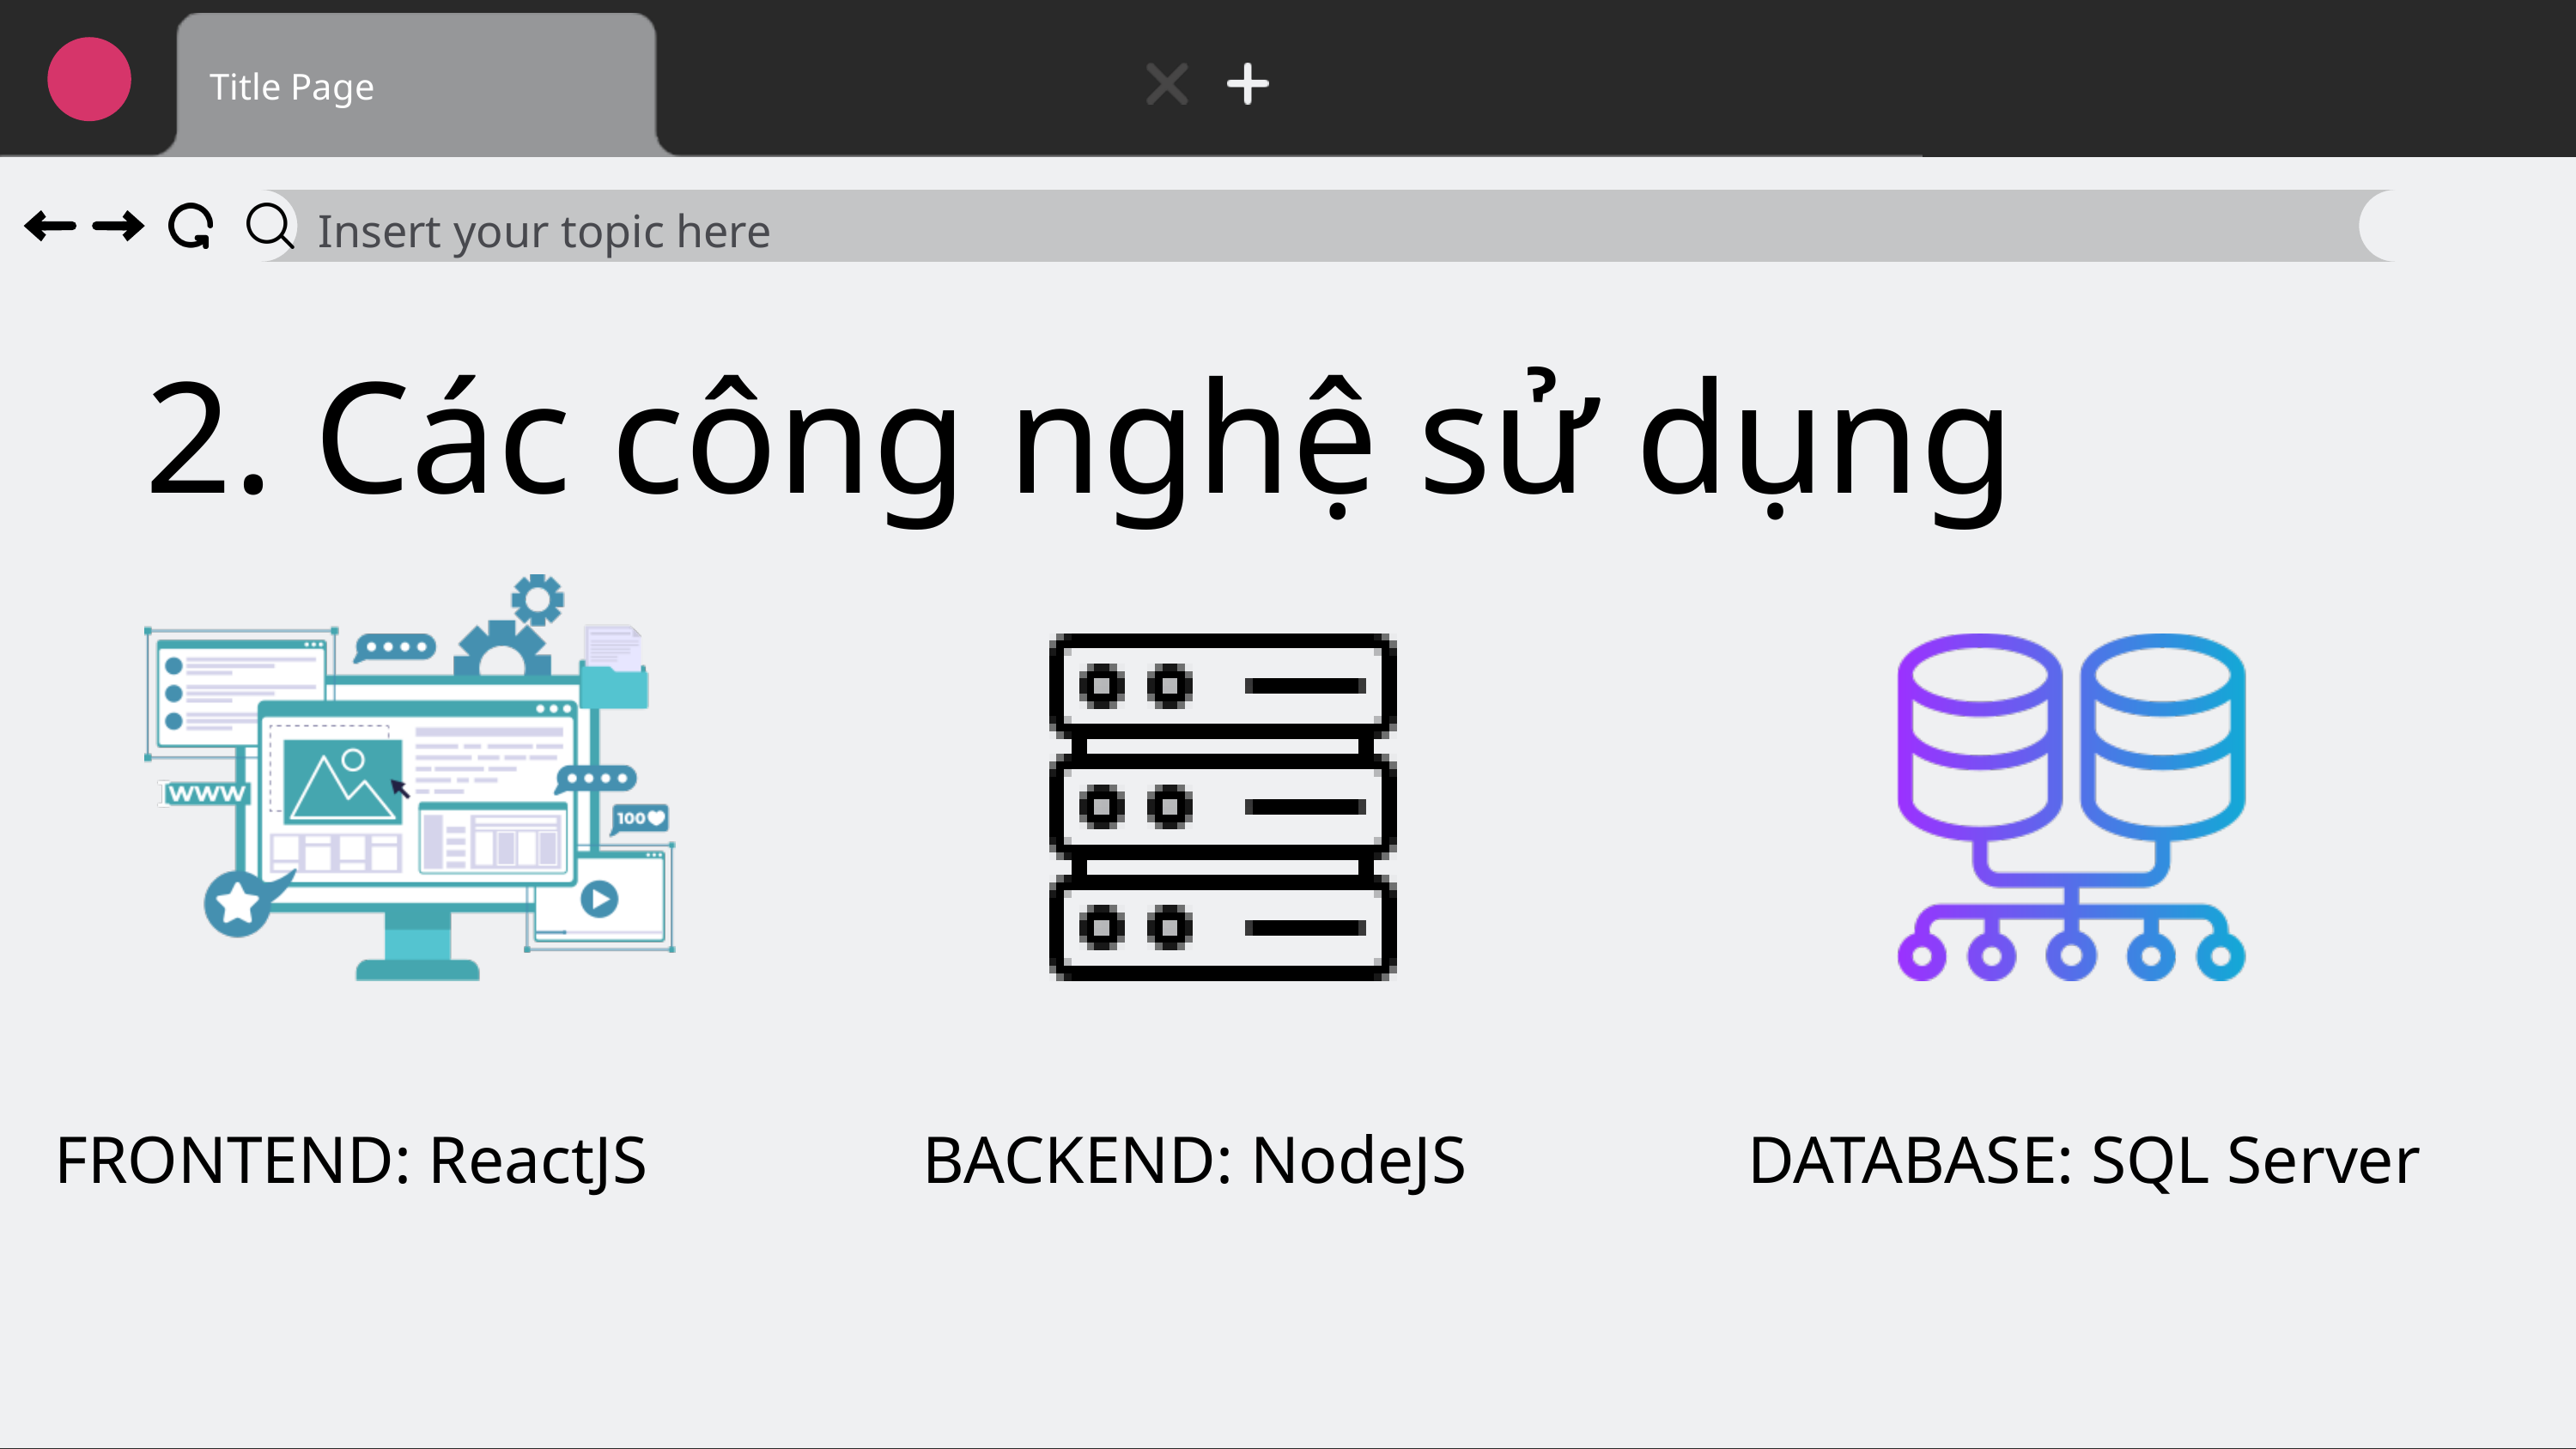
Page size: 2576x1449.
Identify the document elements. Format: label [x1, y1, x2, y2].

text_box [0, 13, 2576, 1449]
picture [144, 574, 677, 981]
picture [1049, 634, 1398, 981]
picture [1896, 634, 2248, 981]
